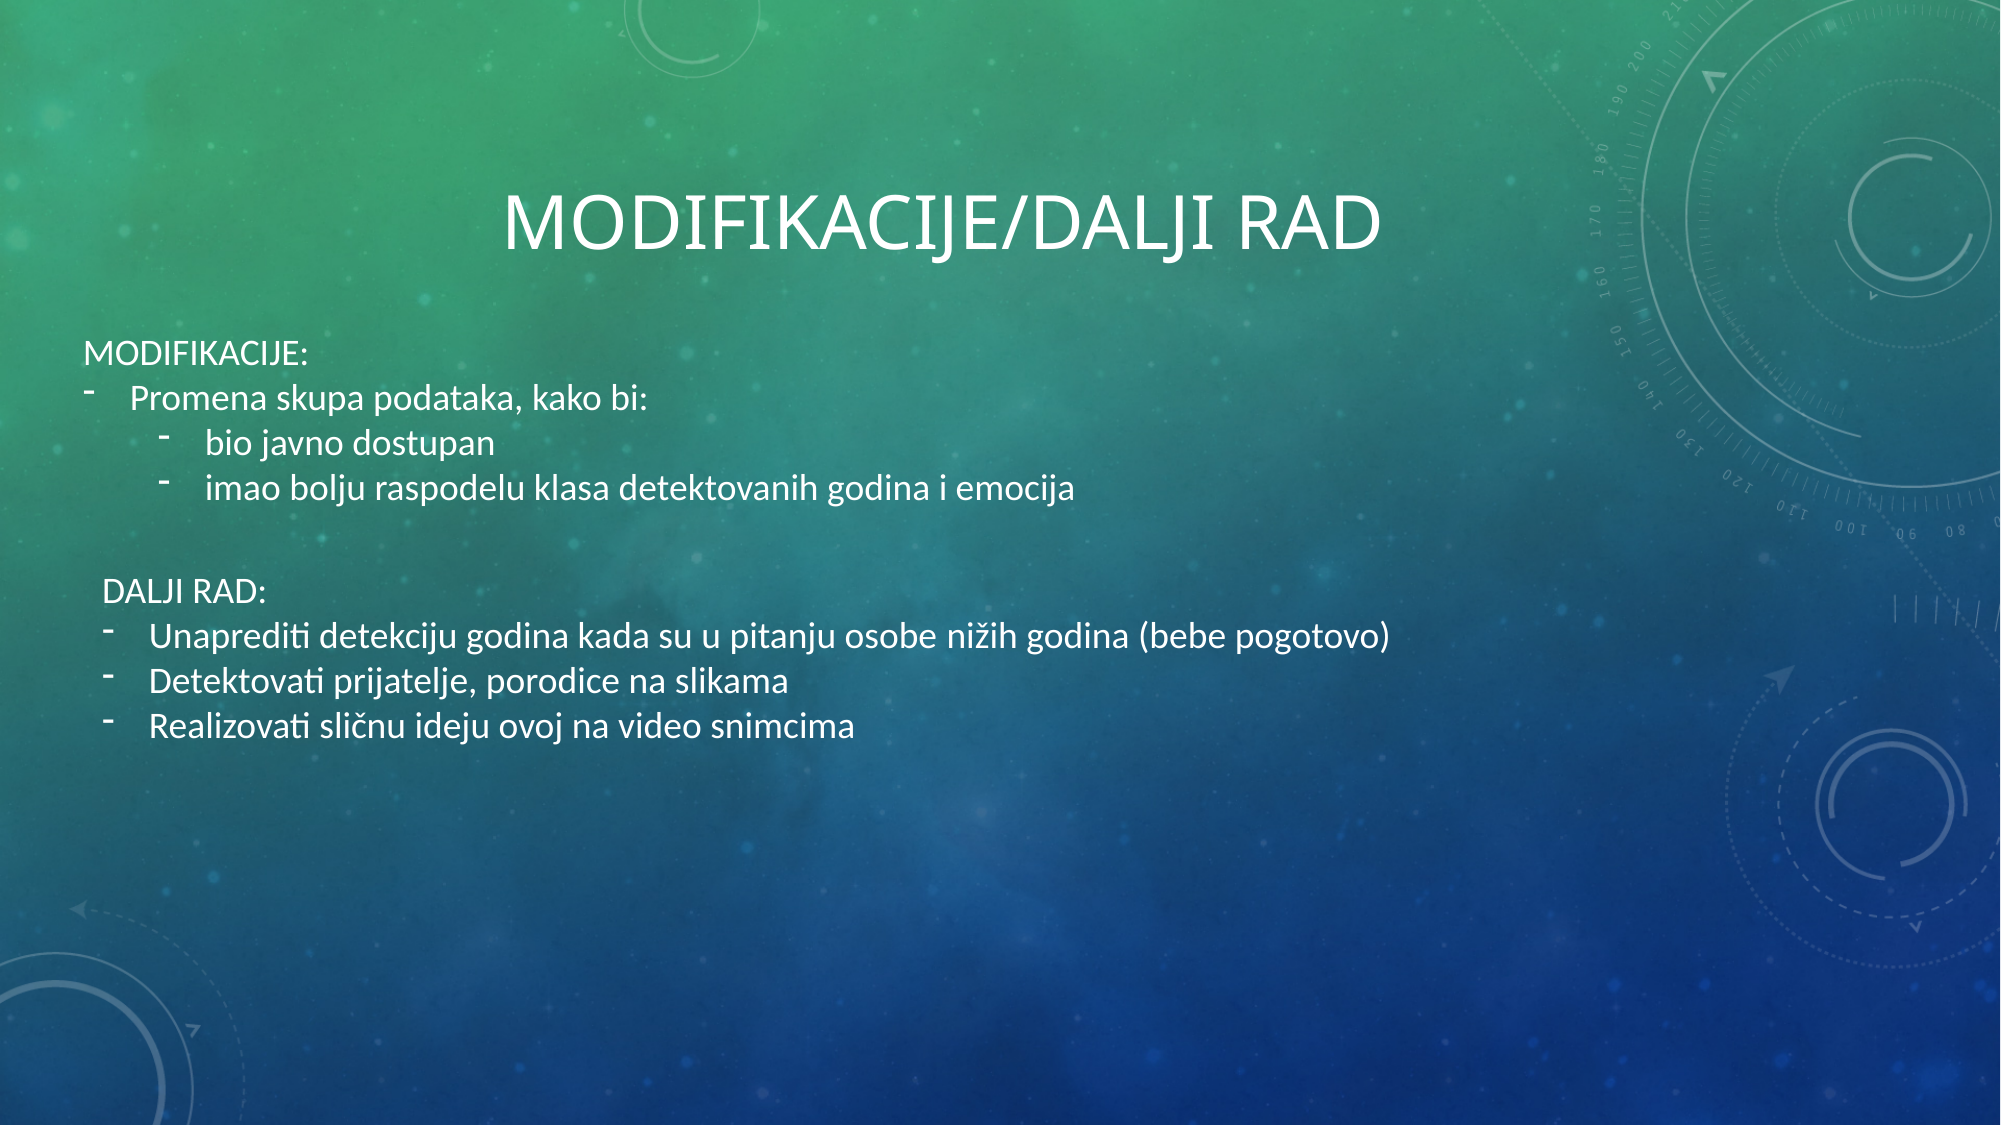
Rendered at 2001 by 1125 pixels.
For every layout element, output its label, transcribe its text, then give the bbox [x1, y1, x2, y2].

text_box DALJI RAD: Unaprediti detekciju godina kada su u pitanju osobe nižih godina (bebe pogotovo) Detektovati prijatelje, porodice na slikama Realizovati sličnu ideju ovoj na video snimcima [87, 559, 1949, 754]
text_box MODIFIKACIJE: Promena skupa podataka, kako bi: bio javno dostupan imao bolju raspodelu klasa detektovanih godina i emocija [68, 320, 1949, 515]
picture [0, 0, 2001, 1125]
title MODIFIKACIJE/DALJI RAD [112, 99, 1775, 320]
